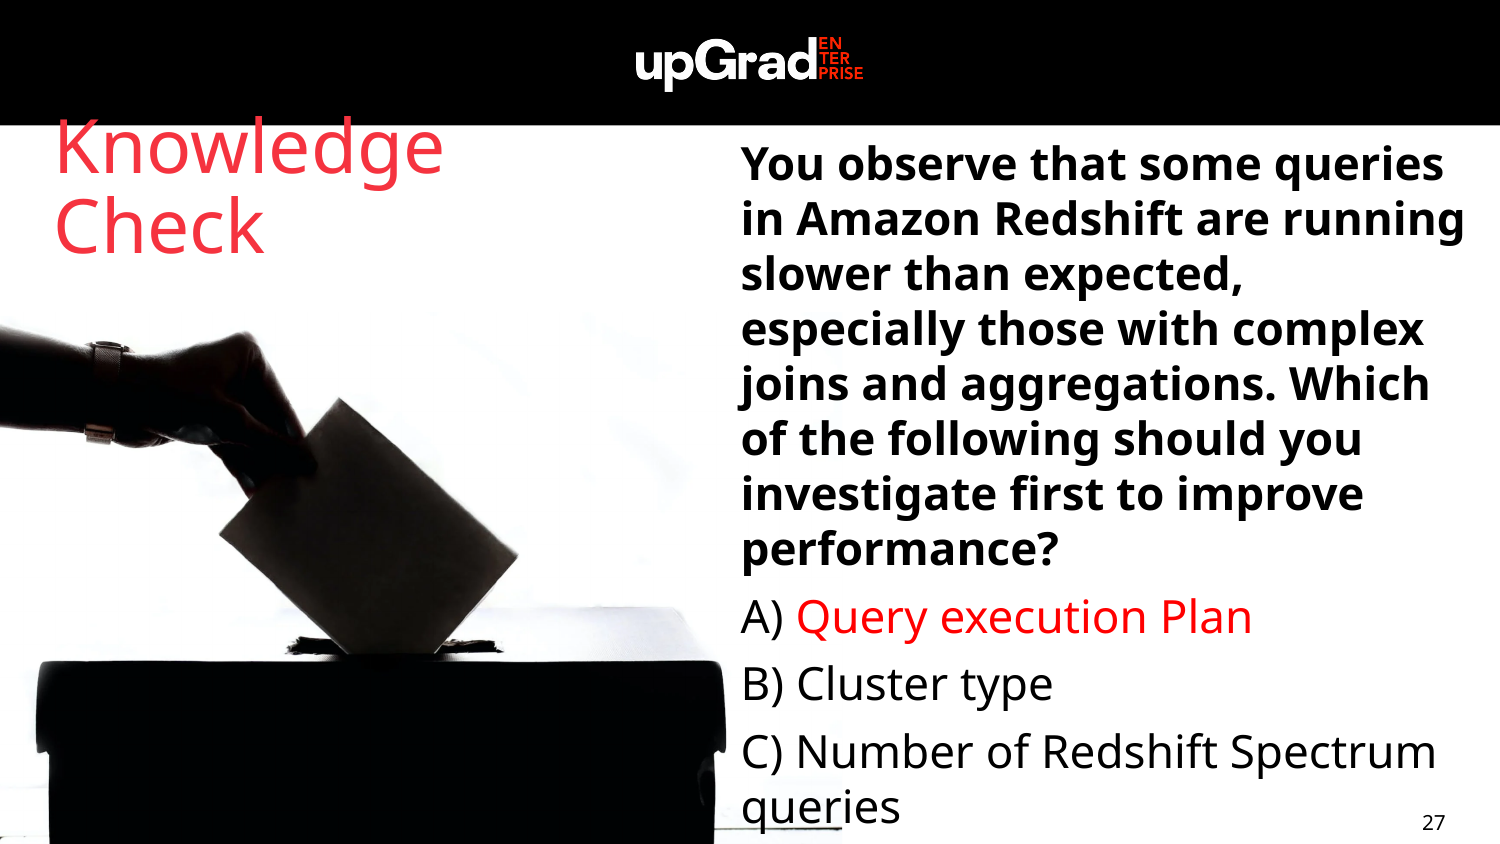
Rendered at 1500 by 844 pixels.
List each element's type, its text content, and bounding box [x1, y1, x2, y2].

picture [0, 312, 725, 844]
text_box 27 [1386, 802, 1461, 844]
text_box You observe that some queries in Amazon Redshift are running slower than expected, especially those with complex joins and aggregations. Which of the following should you investigate first to improve performance? A) Query execution Plan B) Cluster type C) Number of Redshift Spectrum queries D) Number of user logins [725, 127, 1487, 844]
text_box Knowledge Check [42, 138, 679, 241]
picture [636, 37, 863, 92]
